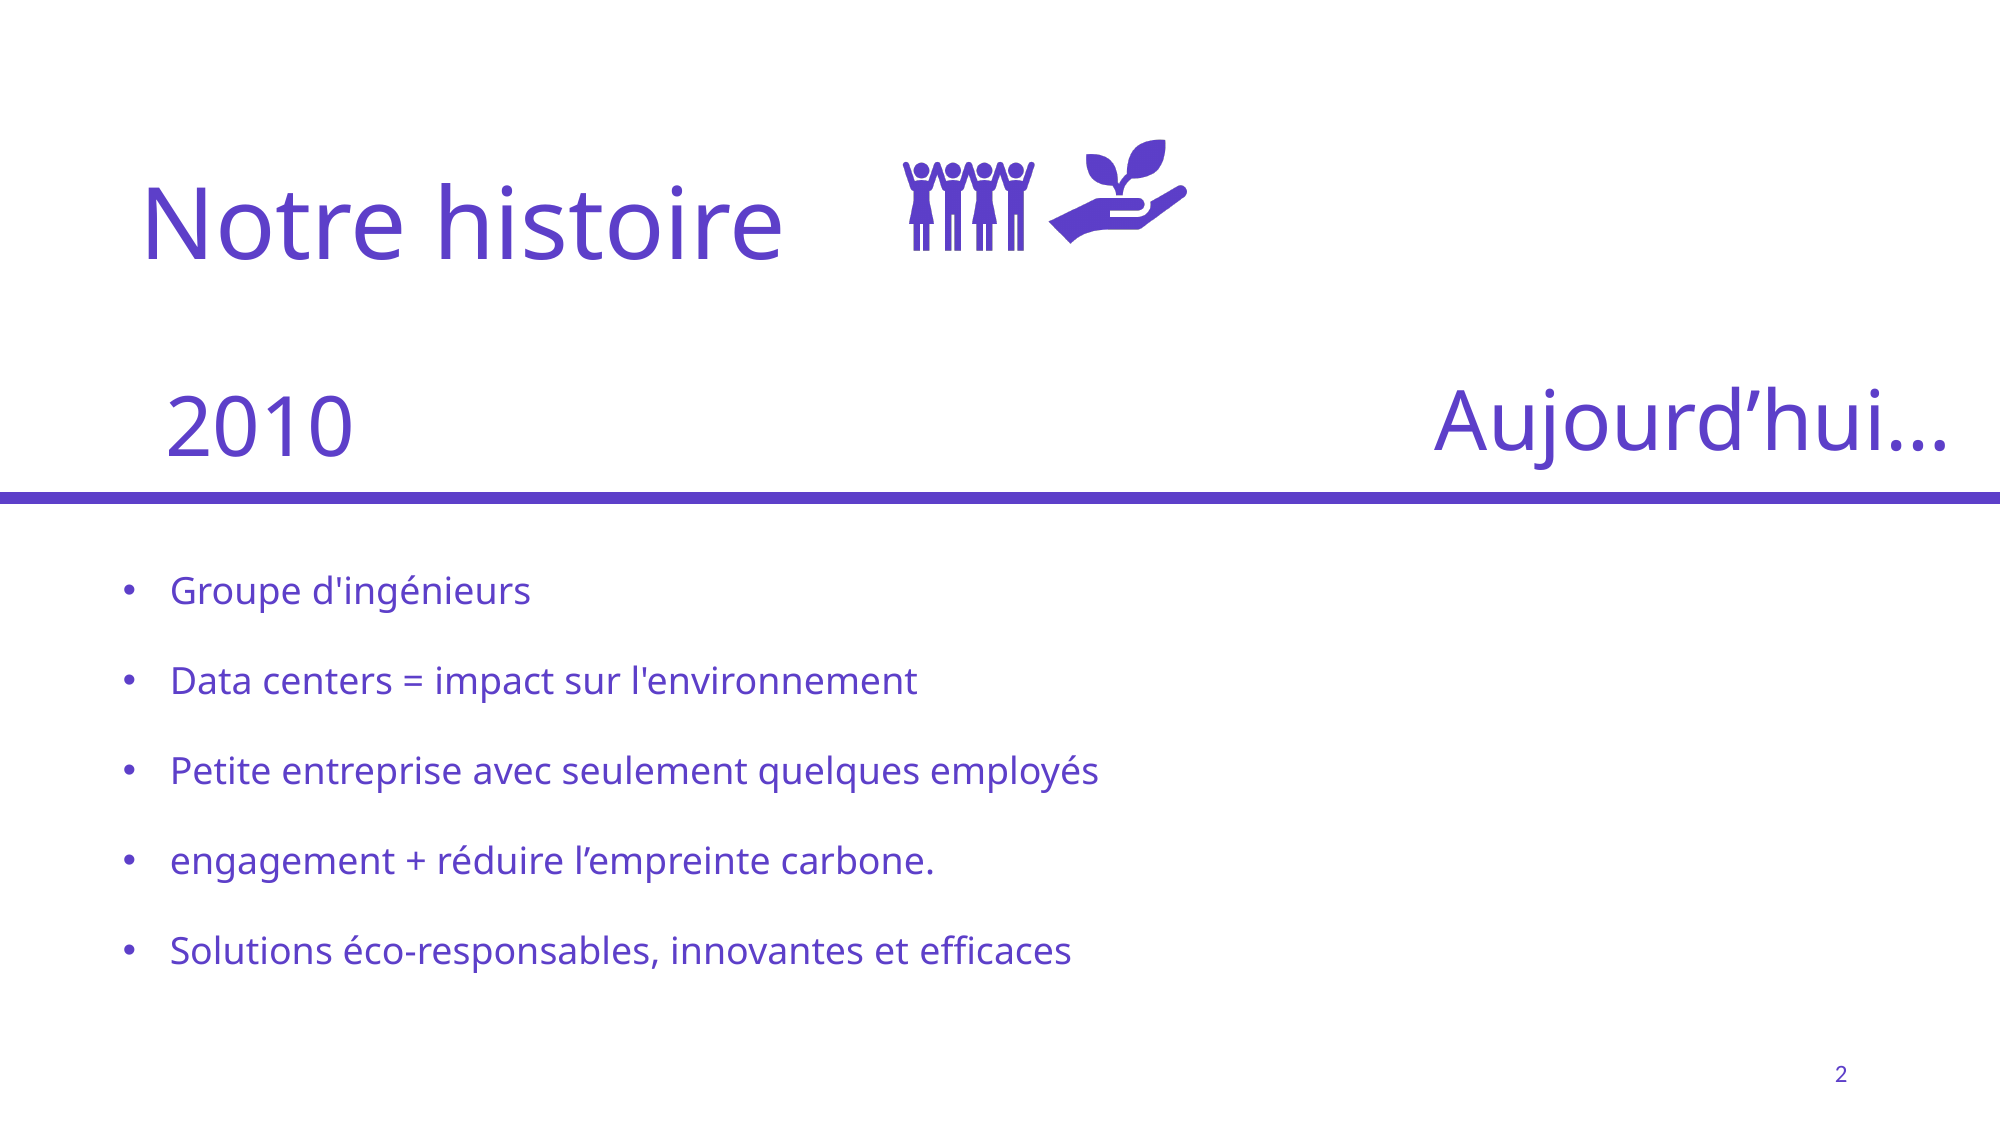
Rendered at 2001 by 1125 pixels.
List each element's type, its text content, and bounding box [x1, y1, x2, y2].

text_box Groupe d'ingénieurs Data centers = impact sur l'environnement Petite entreprise avec seulement quelques employés engagement + réduire l’empreinte carbone. Solutions éco-responsables, innovantes et efficaces [108, 559, 1413, 980]
picture [893, 116, 1193, 282]
text_box Notre histoire [124, 152, 958, 288]
text_box 2010 [150, 366, 371, 481]
text_box Aujourd’hui… [1420, 360, 1967, 475]
slide_number 2 [1412, 1042, 1863, 1103]
